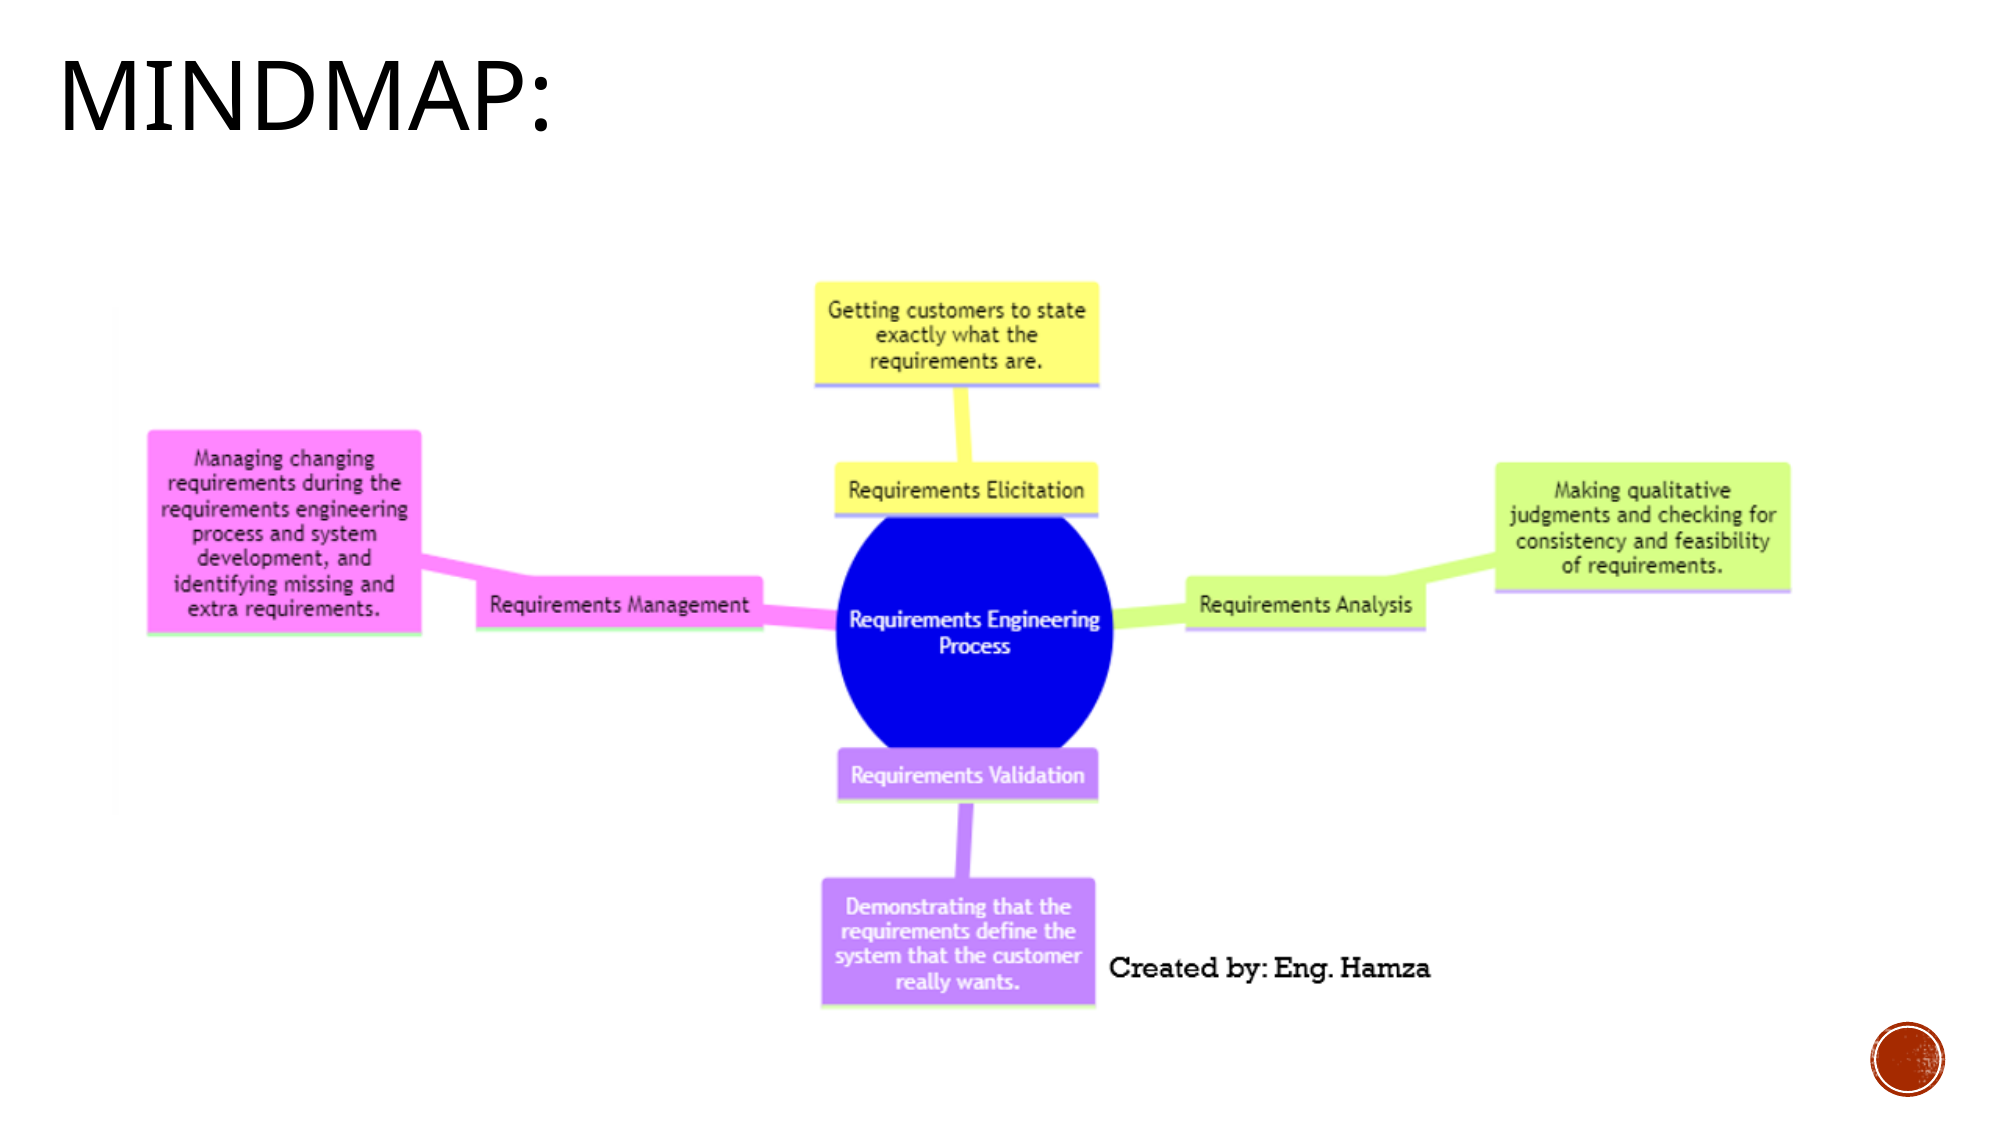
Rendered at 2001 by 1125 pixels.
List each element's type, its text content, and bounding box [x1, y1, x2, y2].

picture [112, 178, 1841, 1073]
title Mindmap: [40, 39, 1691, 160]
